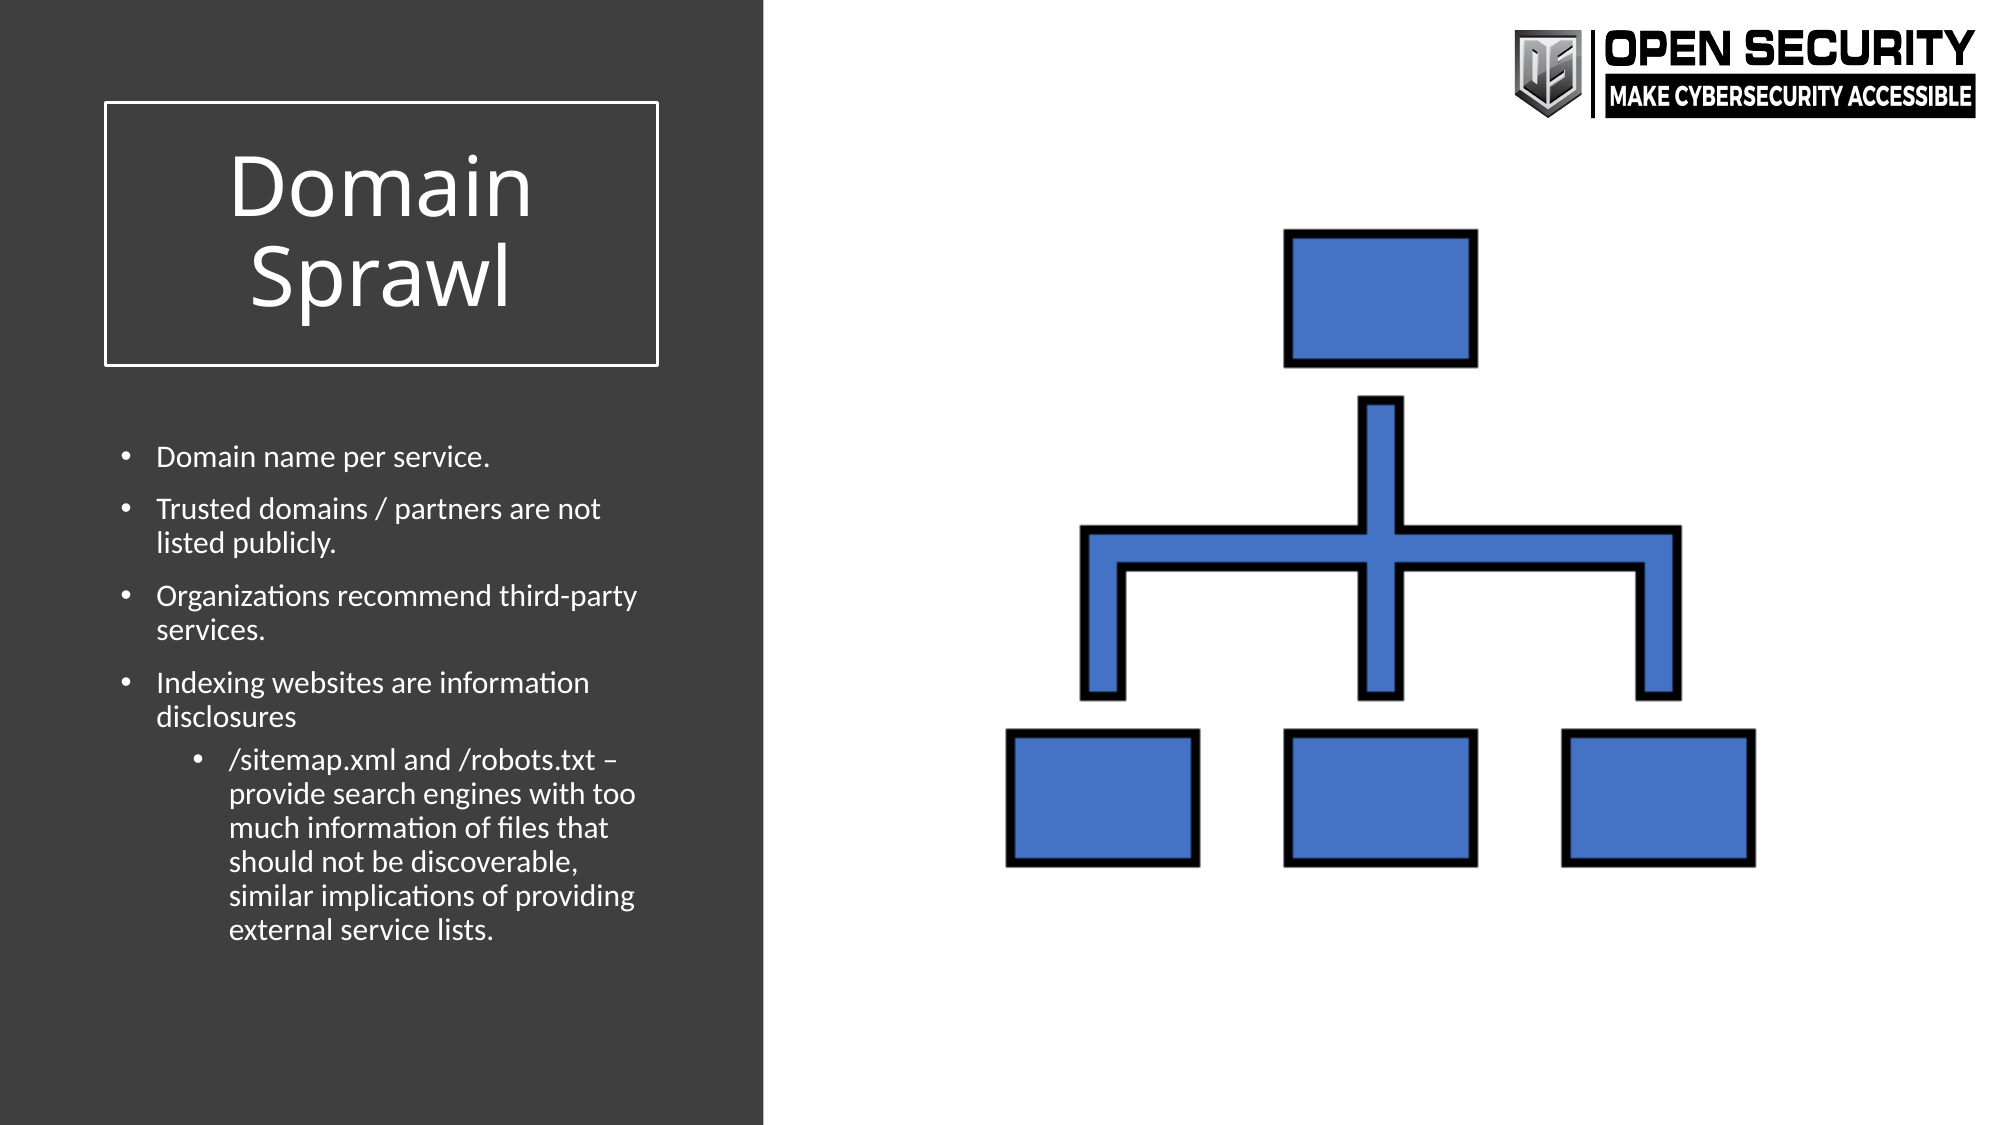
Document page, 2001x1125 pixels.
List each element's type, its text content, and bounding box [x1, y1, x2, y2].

title Domain Sprawl [105, 102, 658, 366]
text_box [0, 0, 764, 1125]
picture [937, 26, 1979, 993]
list Domain name per service. Trusted domains / partners are not listed publicly. Organizations recommend third-party services. Indexing websites are information disclosures /sitemap.xml and /robots.txt – provide search engines with too much information of files that should not be discoverable, similar implications of providing external service lists. [105, 432, 658, 994]
